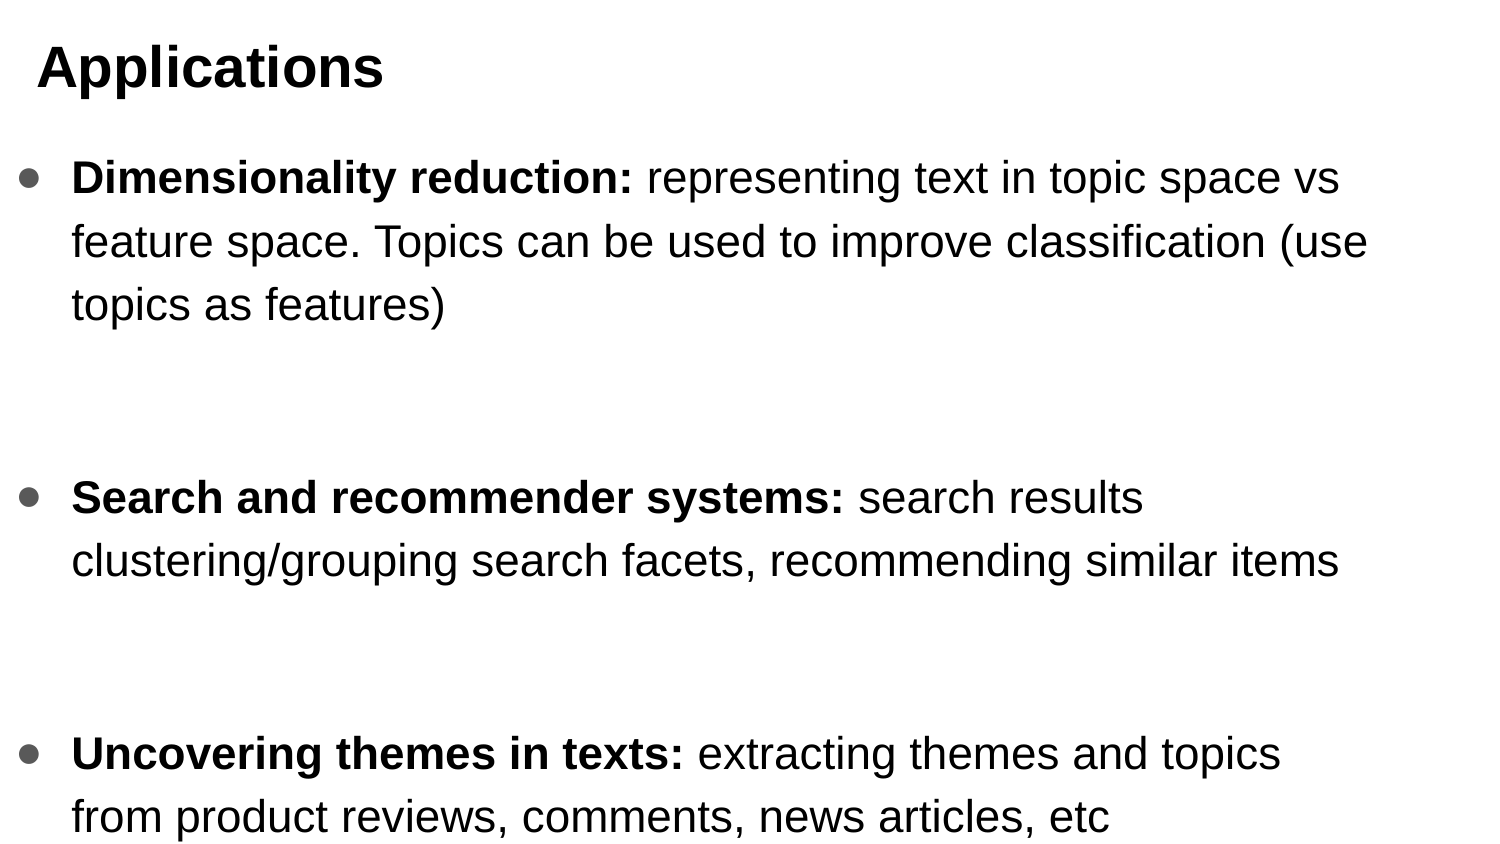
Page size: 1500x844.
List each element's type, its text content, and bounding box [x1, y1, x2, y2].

title Applications [21, 14, 1419, 109]
list Dimensionality reduction: representing text in topic space vs feature space. Topics can be used to improve classification (use topics as features) Search and recommender systems: search results clustering/grouping search facets, recommending similar items Uncovering themes in texts: extracting themes and topics from product reviews, comments, news articles, etc [0, 124, 1398, 796]
